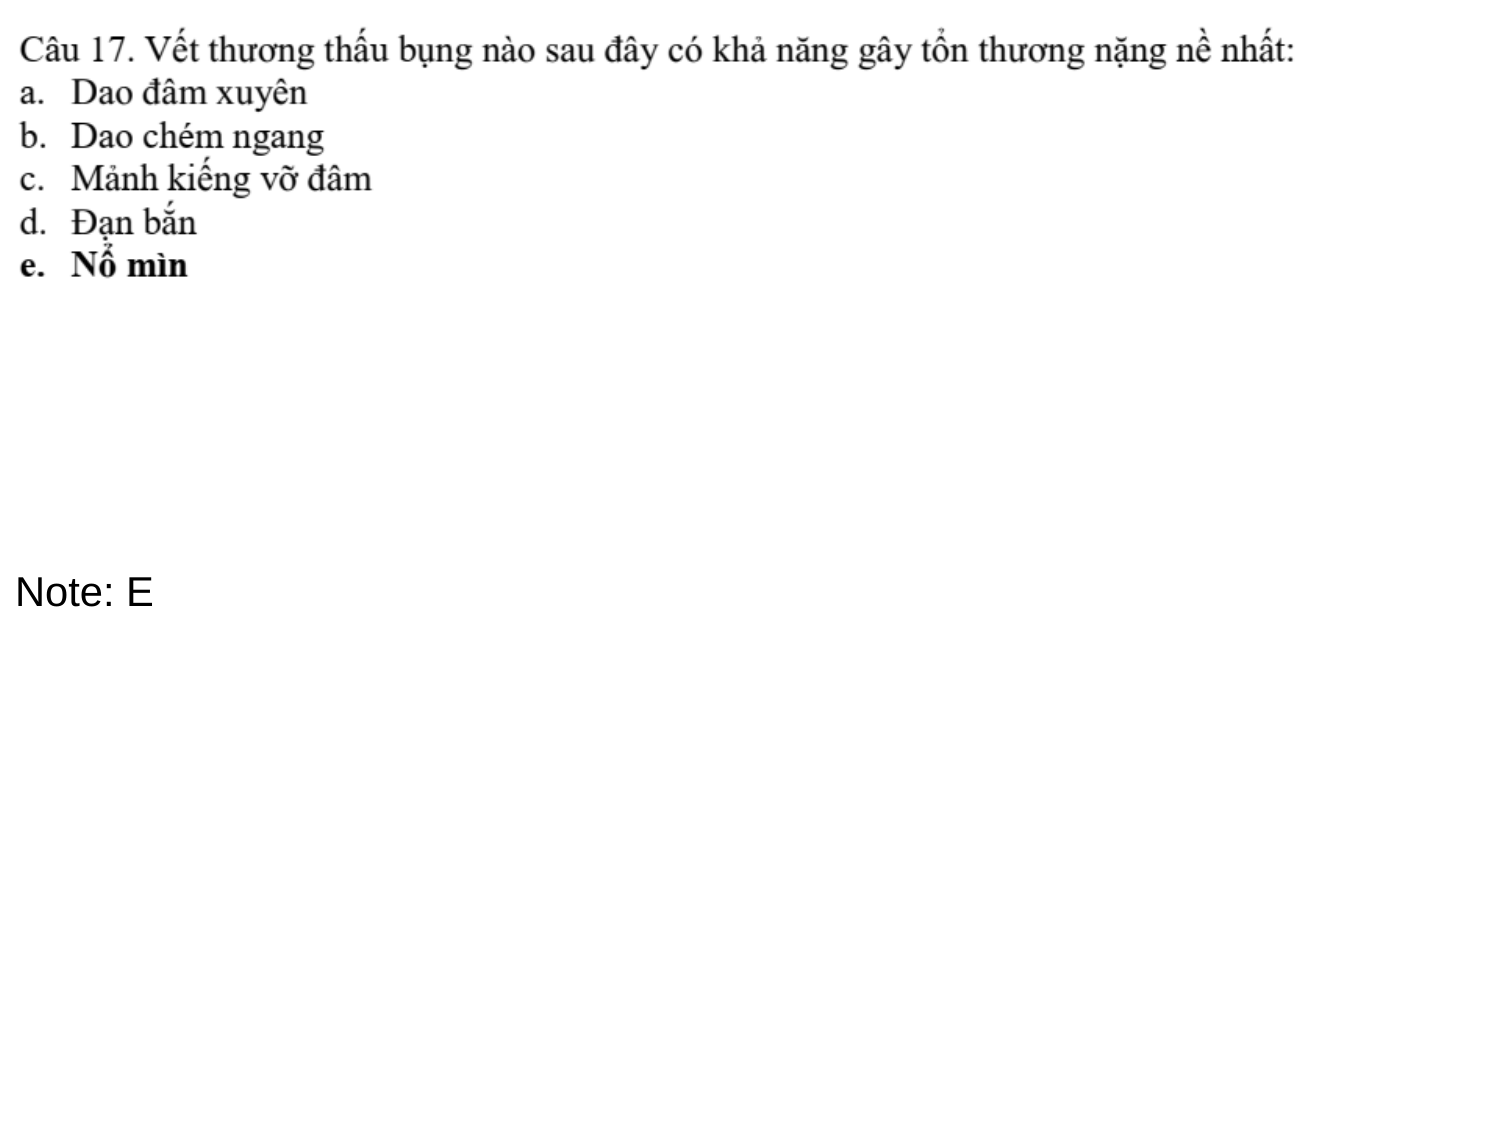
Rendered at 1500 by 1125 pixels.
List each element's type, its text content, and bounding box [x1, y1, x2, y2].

subtitle Note: E [0, 562, 1500, 1094]
picture [0, 0, 1313, 291]
